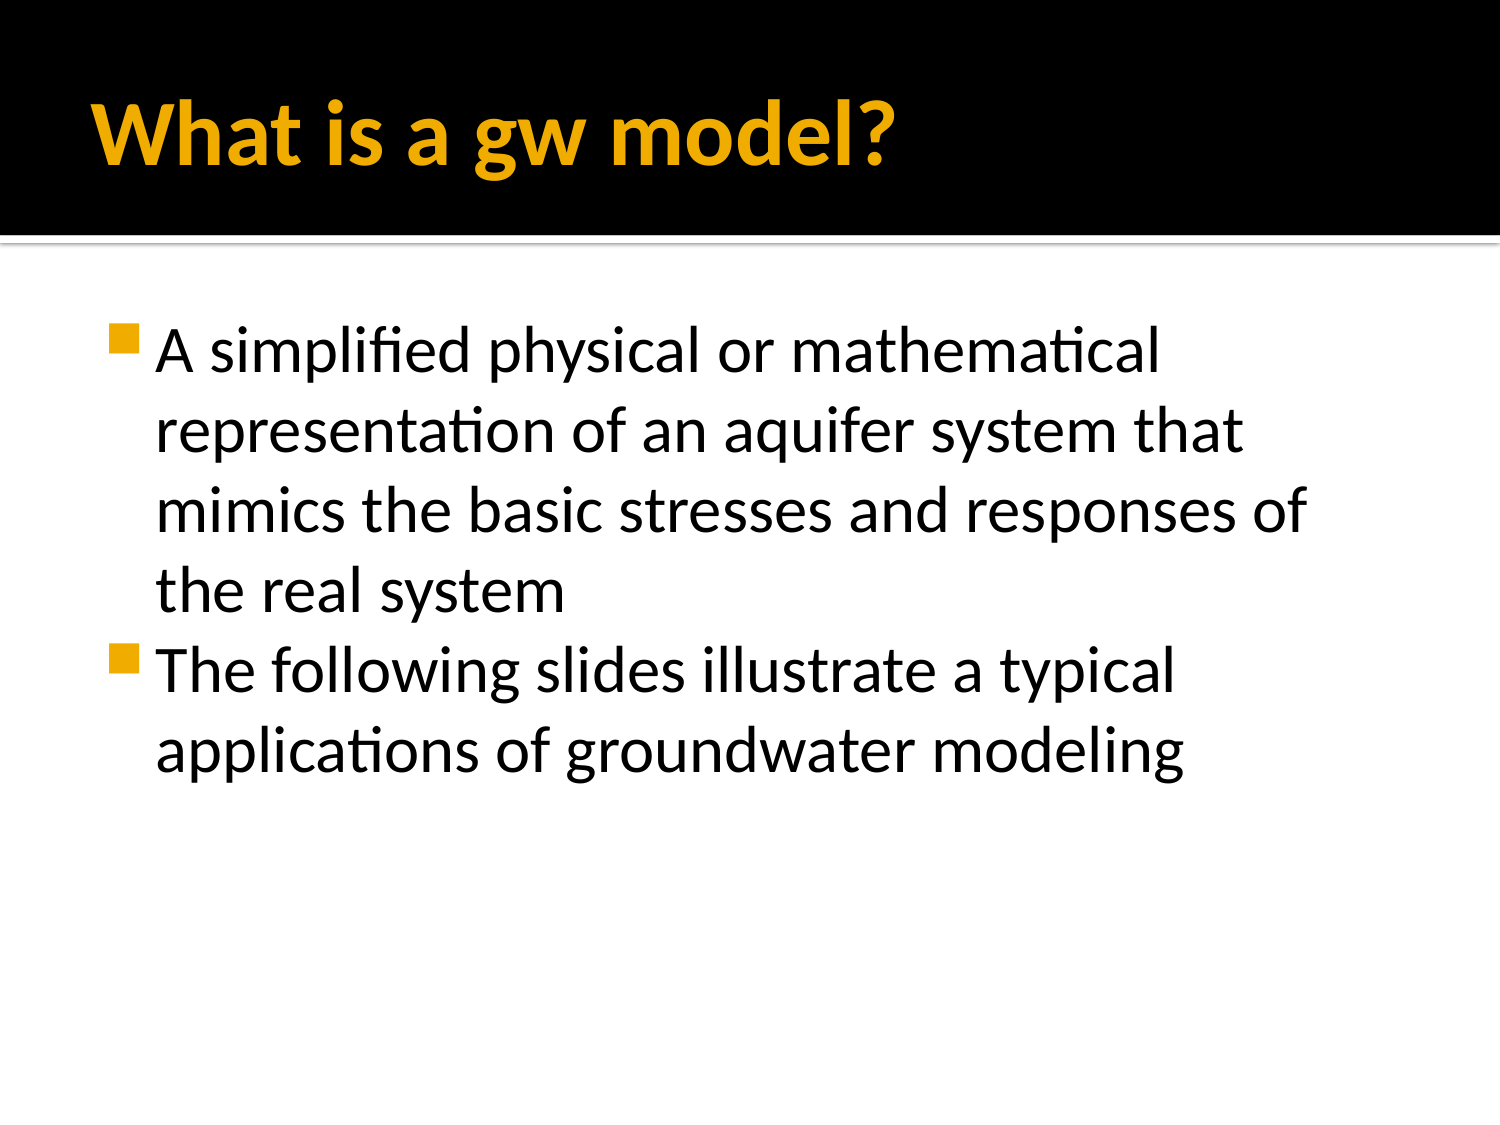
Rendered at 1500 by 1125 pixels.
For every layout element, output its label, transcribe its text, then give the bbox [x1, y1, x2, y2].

list A simplified physical or mathematical representation of an aquifer system that mimics the basic stresses and responses of the real system The following slides illustrate a typical applications of groundwater modeling [74, 290, 1426, 1051]
title What is a gw model? [75, 25, 1425, 231]
